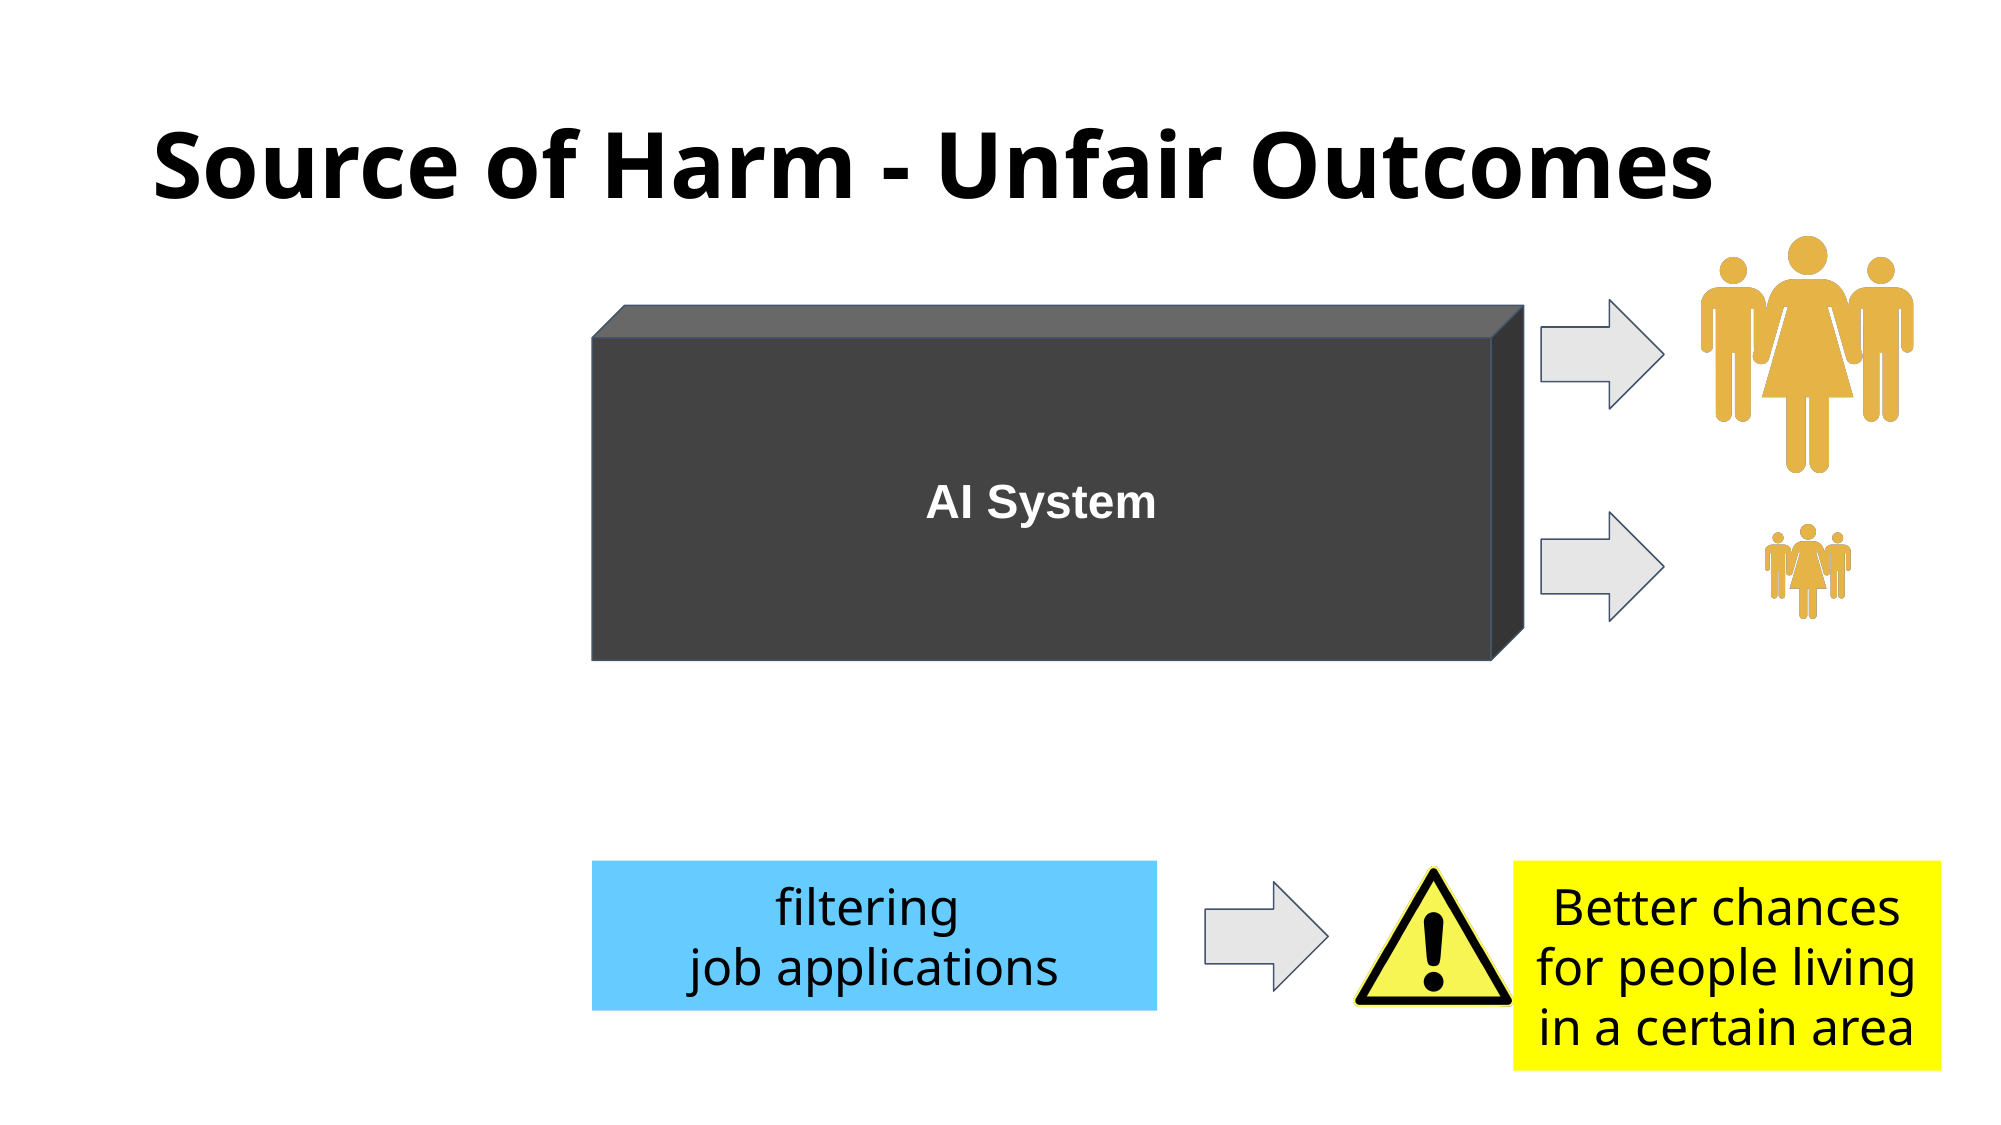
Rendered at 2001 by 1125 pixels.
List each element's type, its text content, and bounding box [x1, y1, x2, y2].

text_box AI System [592, 305, 1524, 661]
text_box [1205, 881, 1329, 992]
text_box filtering job applications [592, 860, 1158, 1011]
picture [1765, 524, 1851, 619]
text_box Better chances for people living in a certain area [1513, 860, 1941, 1071]
picture [1353, 866, 1514, 1007]
text_box [1541, 299, 1665, 410]
title Source of Harm - Unfair Outcomes [137, 59, 1863, 278]
text_box [1541, 511, 1665, 622]
picture [1701, 236, 1915, 473]
